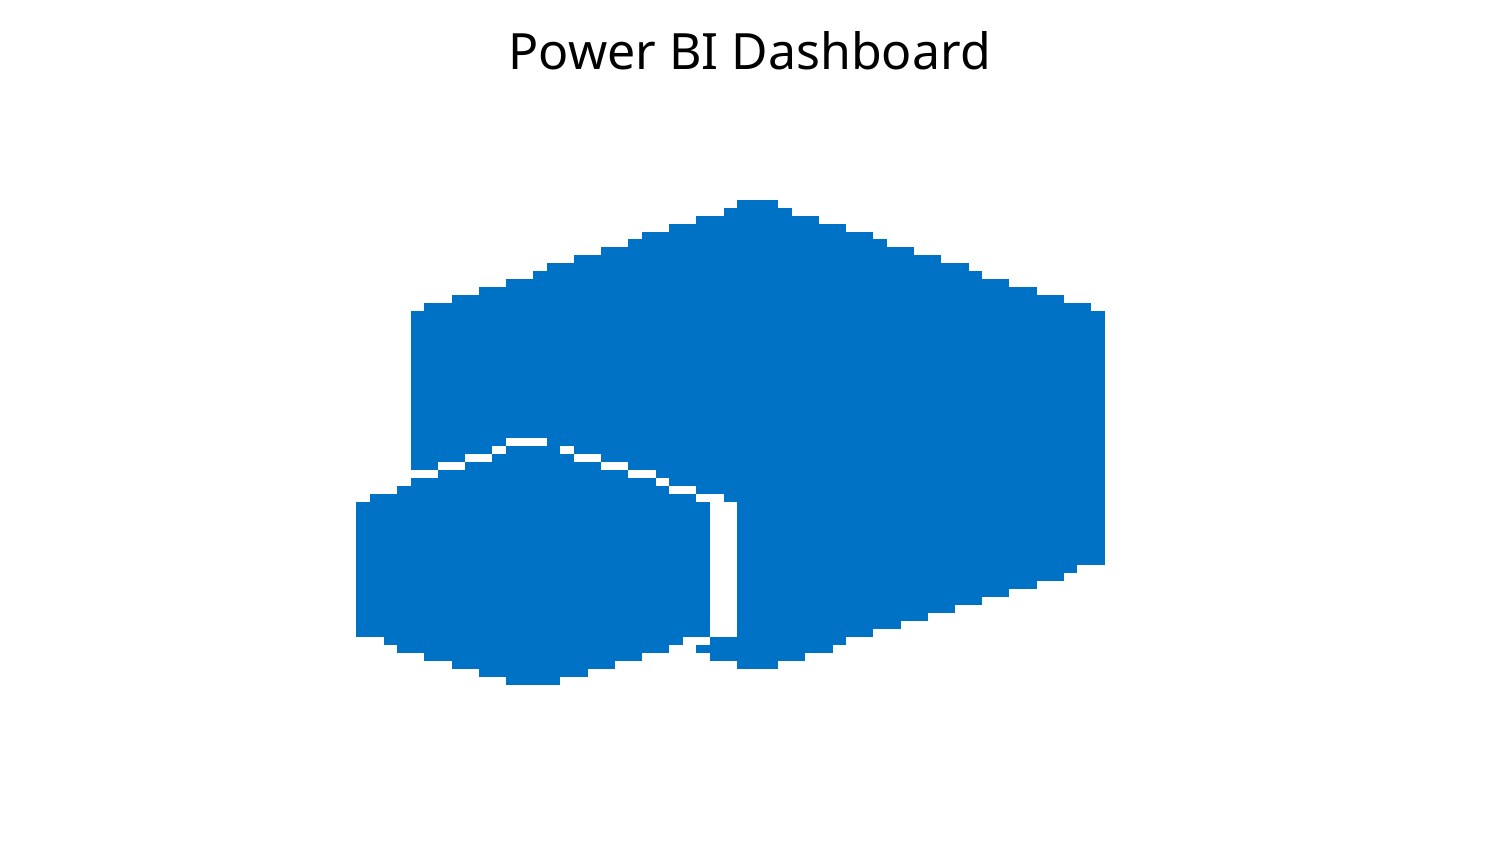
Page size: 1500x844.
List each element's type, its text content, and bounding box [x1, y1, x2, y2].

text_box Power BI Dashboard [348, 17, 1152, 81]
picture [112, 81, 1418, 844]
